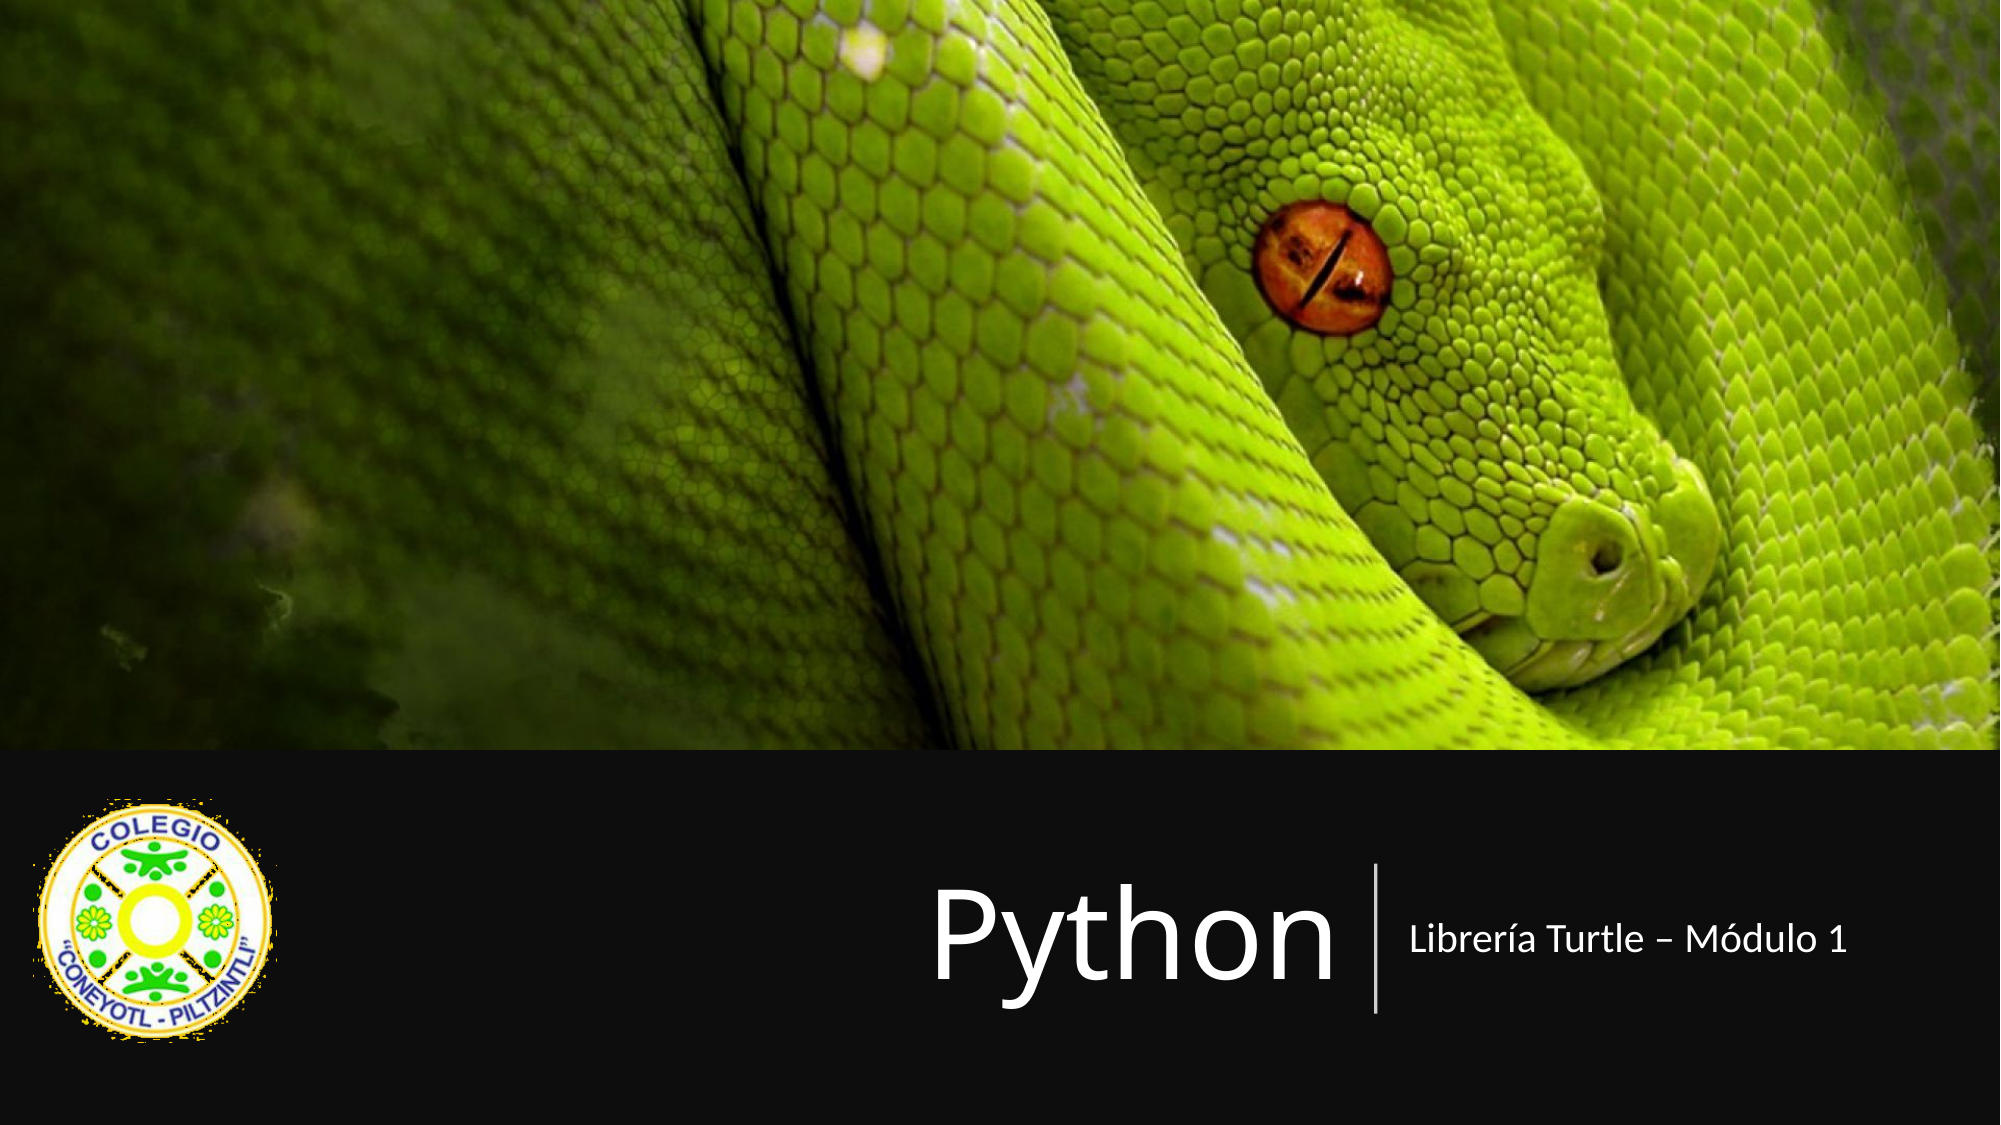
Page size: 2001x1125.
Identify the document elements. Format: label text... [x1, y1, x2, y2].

picture [0, 0, 2000, 750]
picture [32, 799, 277, 1043]
subtitle Librería Turtle – Módulo 1 [1394, 835, 1883, 1043]
title Python [277, 835, 1357, 1043]
